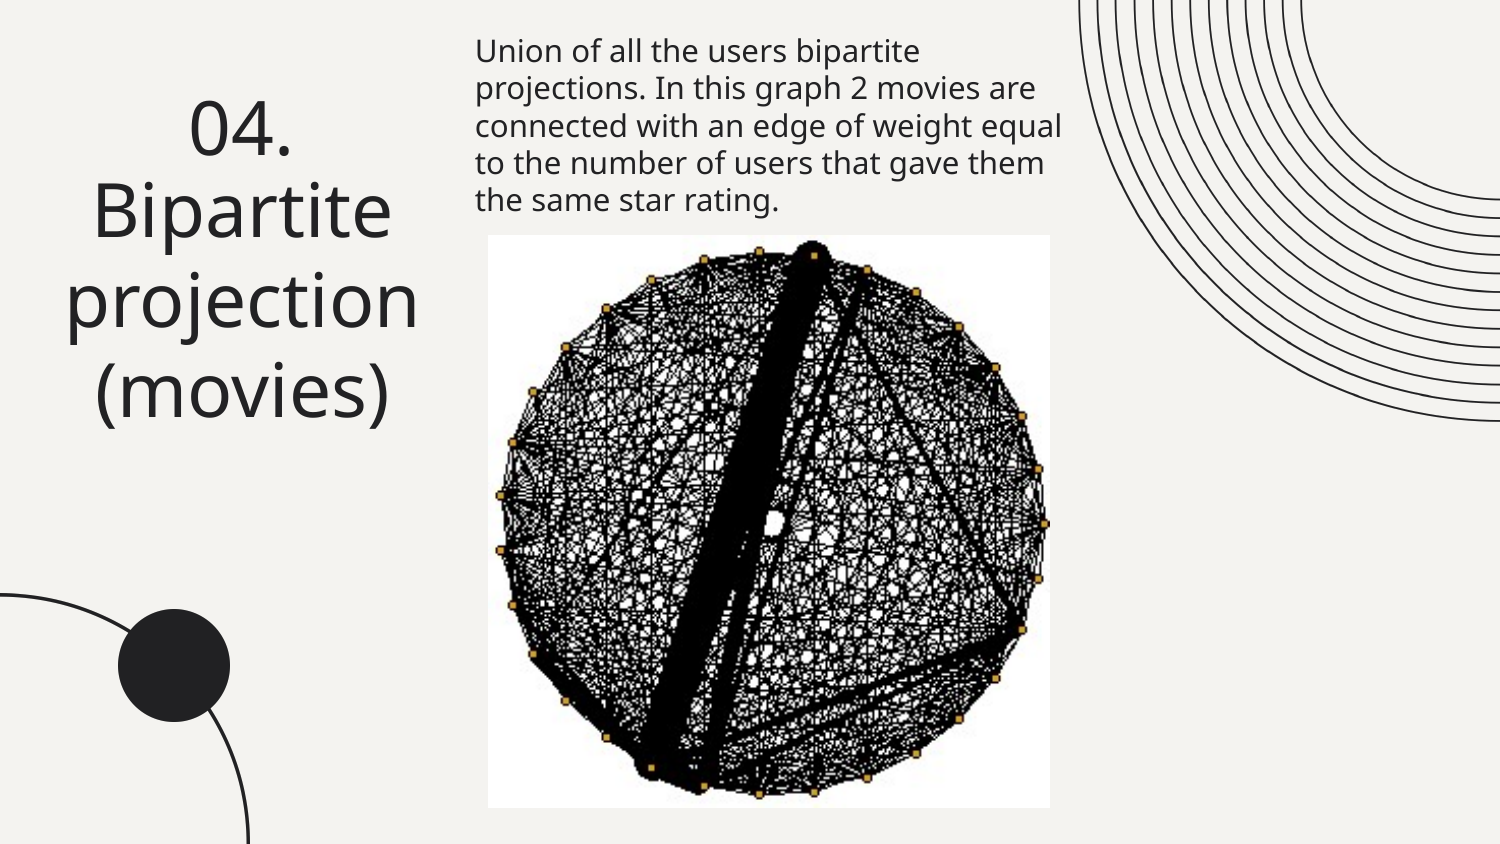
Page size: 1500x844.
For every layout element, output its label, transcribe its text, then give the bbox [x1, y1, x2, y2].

picture [0, 593, 250, 844]
picture [488, 235, 1050, 809]
picture [1078, 0, 1500, 422]
text_box 04. [177, 74, 358, 157]
text_box Bipartite projection (movies) [0, 157, 486, 448]
text_box Union of all the users bipartite projections. In this graph 2 movies are connected with an edge of weight equal to the number of users that gave them the same star rating. [460, 15, 1103, 234]
